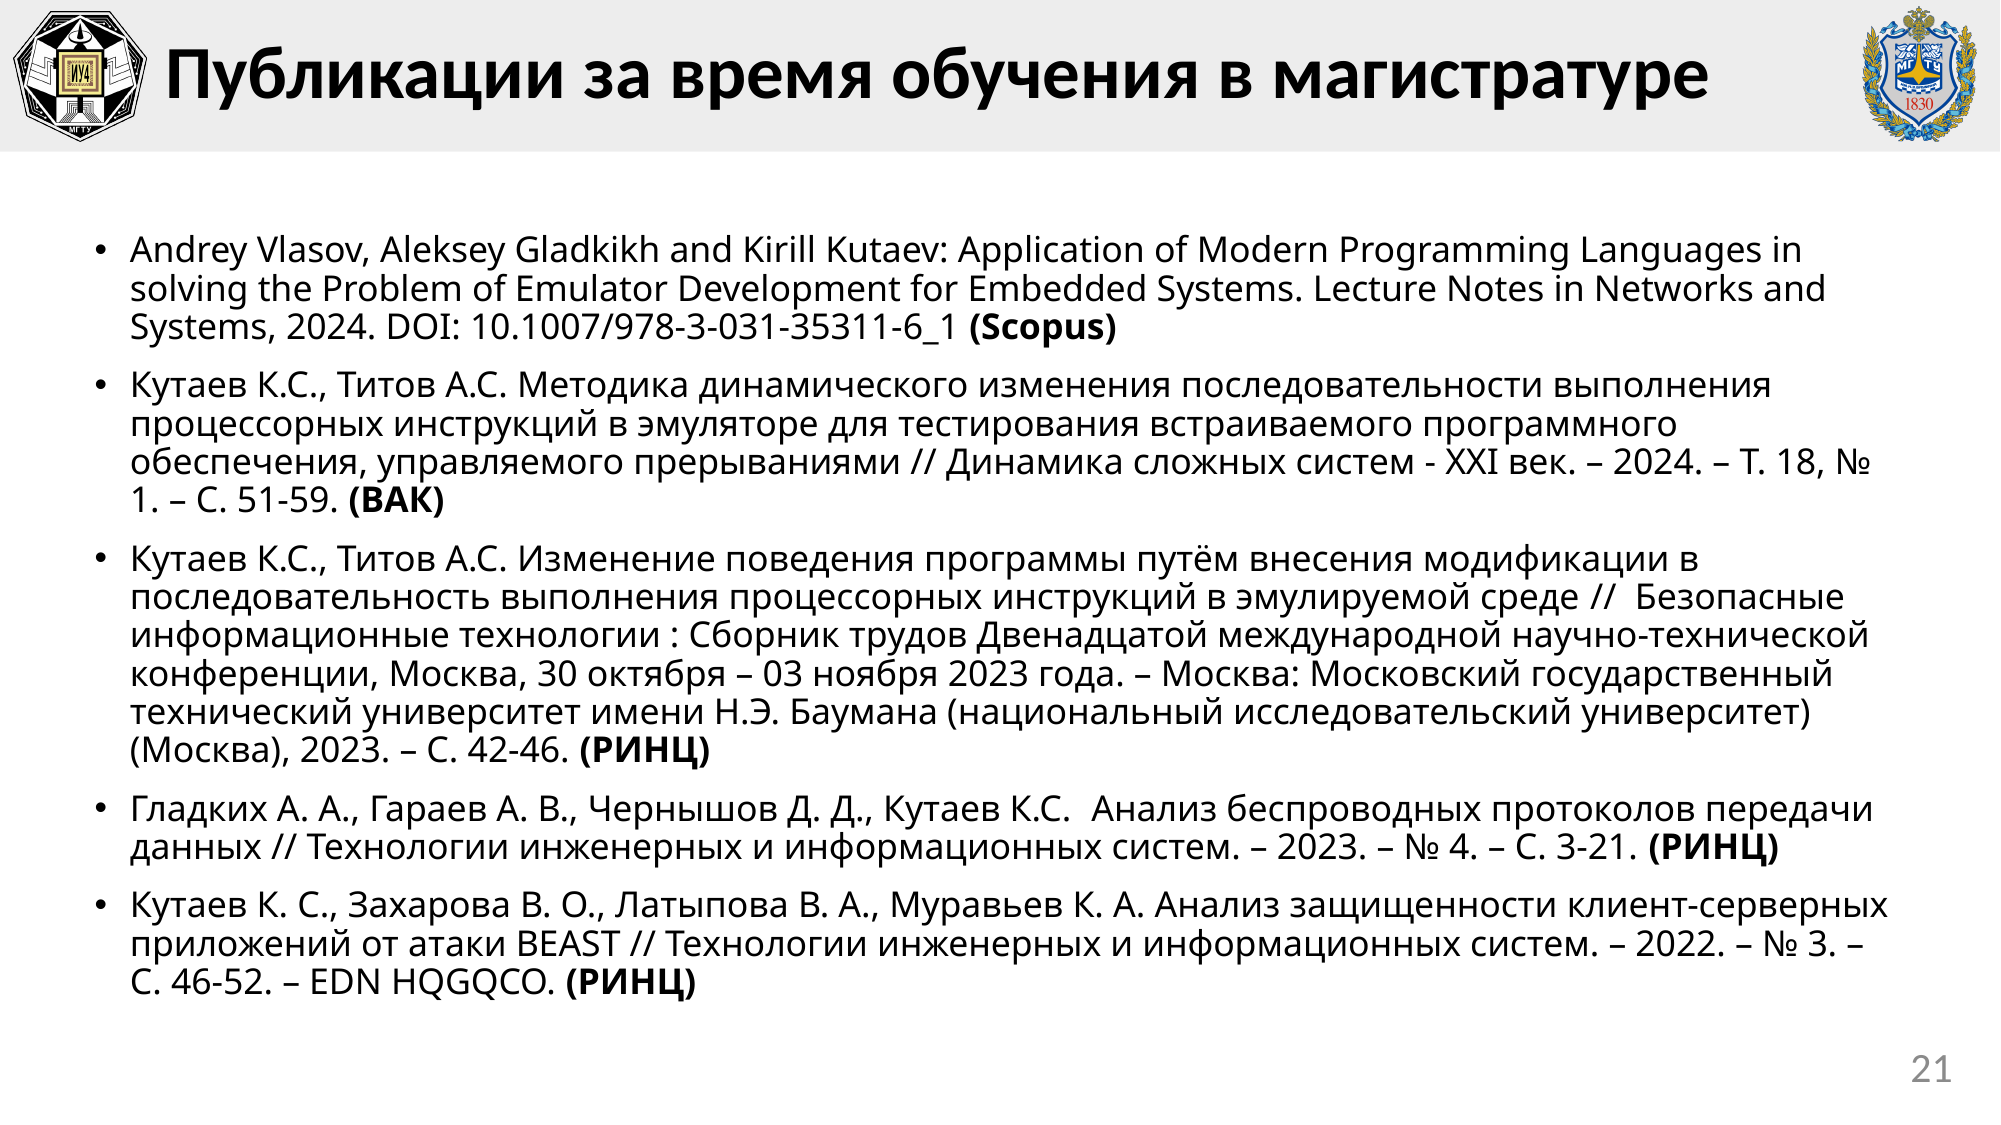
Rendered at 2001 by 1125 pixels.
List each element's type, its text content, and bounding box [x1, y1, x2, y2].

list Andrey Vlasov, Aleksey Gladkikh and Kirill Kutaev: Application of Modern Programming Languages in solving the Problem of Emulator Development for Embedded Systems. Lecture Notes in Networks and Systems, 2024. DOI: 10.1007/978-3-031-35311-6_1 (Scopus) Кутаев К.С., Титов А.С. Методика динамического изменения последовательности выполнения процессорных инструкций в эмуляторе для тестирования встраиваемого программного обеспечения, управляемого прерываниями // Динамика сложных систем - XXI век. – 2024. – Т. 18, № 1. – С. 51-59. (ВАК) Кутаев К.С., Титов А.С. Изменение поведения программы путём внесения модификации в последовательность выполнения процессорных инструкций в эмулируемой среде // Безопасные информационные технологии : Сборник трудов Двенадцатой международной научно-технической конференции, Москва, 30 октября – 03 ноября 2023 года. – Москва: Московский государственный технический университет имени Н.Э. Баумана (национальный исследовательский университет) (Москва), 2023. – С. 42-46. (РИНЦ) Гладких А. А., Гараев А. В., Чернышов Д. Д., Кутаев К.С. Анализ беспроводных протоколов передачи данных // Технологии инженерных и информационных систем. – 2023. – № 4. – С. 3-21. (РИНЦ) Кутаев К. С., Захарова В. О., Латыпова В. А., Муравьев К. А. Анализ защищенности клиент-серверных приложений от атаки BEAST // Технологии инженерных и информационных систем. – 2022. – № 3. – С. 46-52. – EDN HQGQCO. (РИНЦ) [79, 224, 1921, 1014]
text_box Публикации за время обучения в магистратуре [0, 0, 2000, 152]
slide_number 21 [1517, 1036, 1968, 1097]
picture [13, 11, 147, 142]
picture [1862, 5, 1977, 142]
